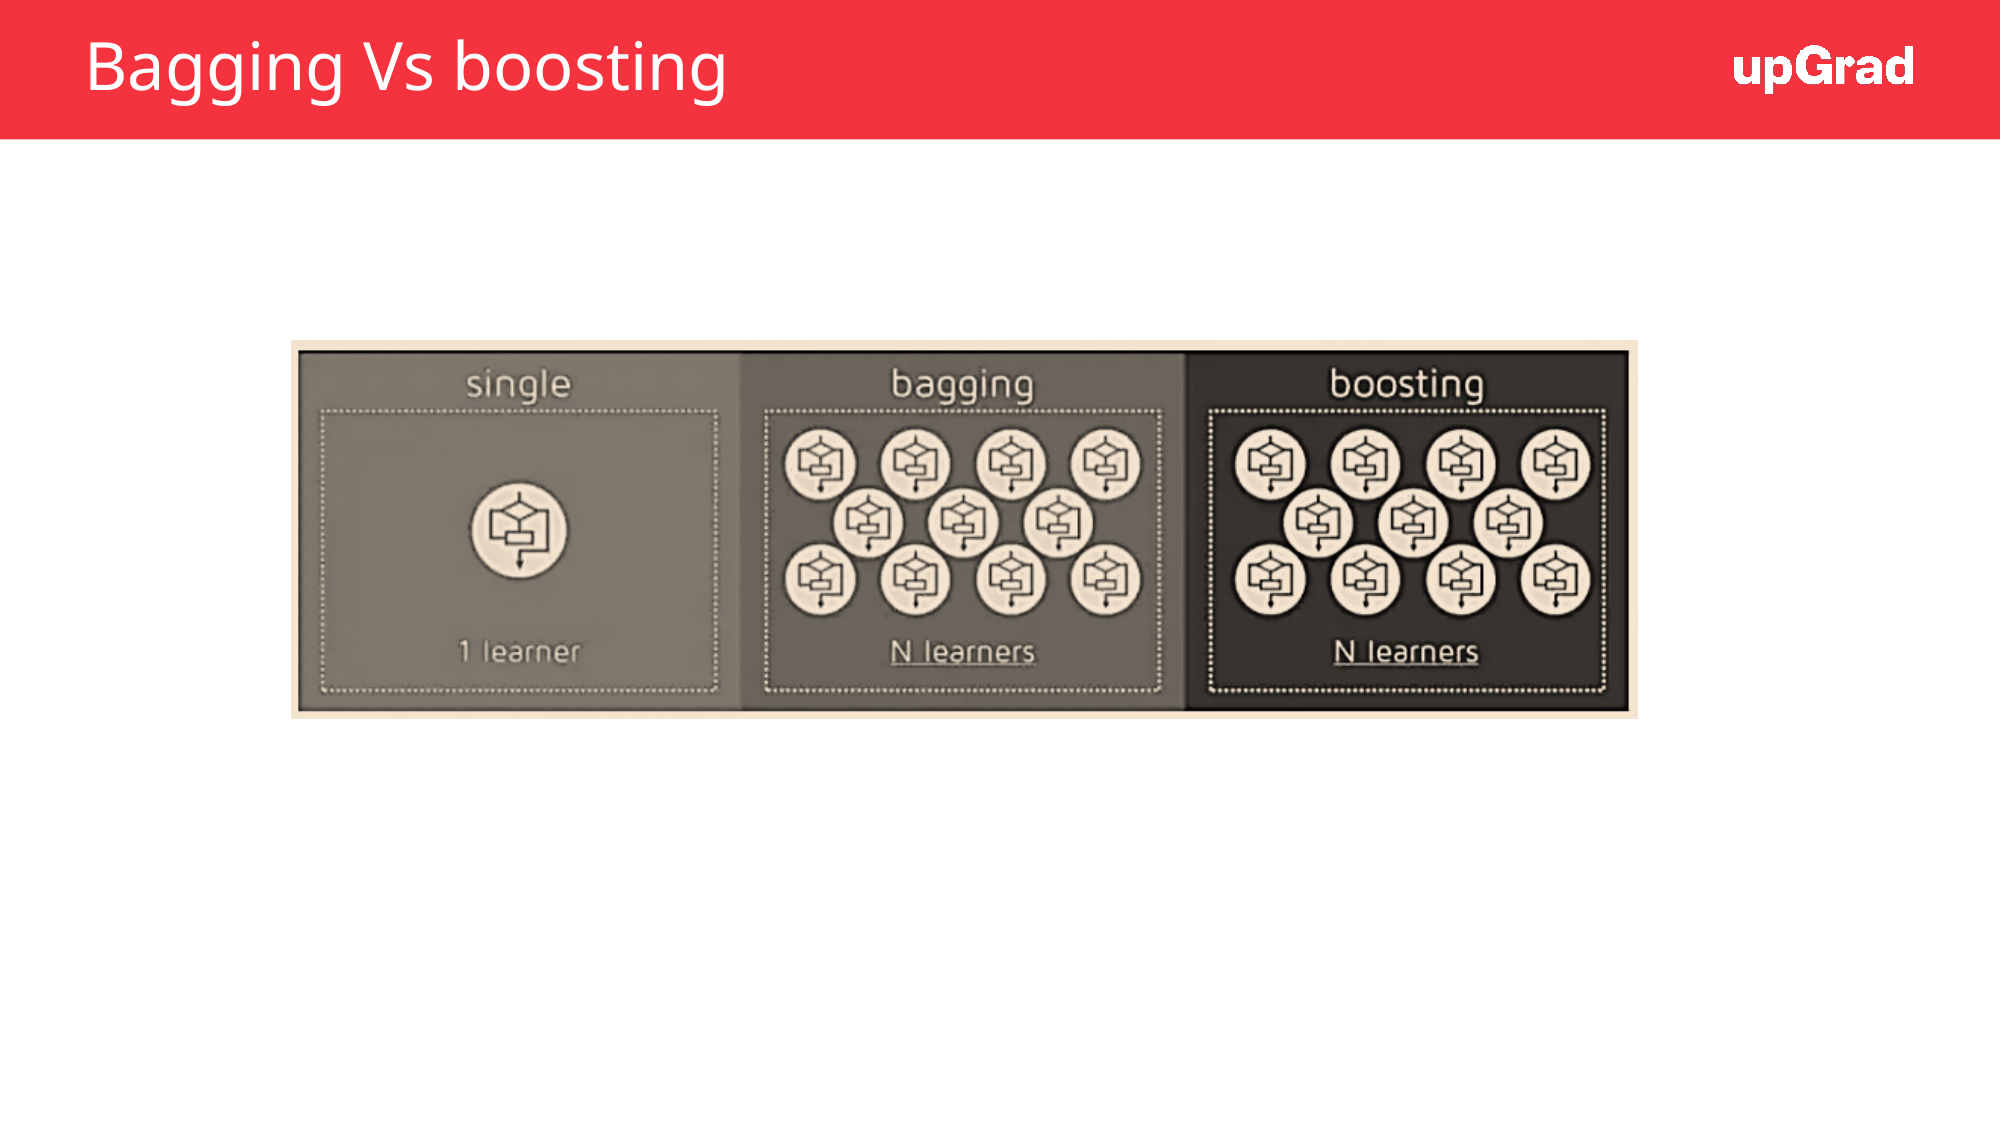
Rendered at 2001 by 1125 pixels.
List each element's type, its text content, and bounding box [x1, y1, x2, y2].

picture [1734, 45, 1913, 94]
title Bagging Vs boosting [69, 26, 887, 111]
picture [291, 340, 1638, 719]
